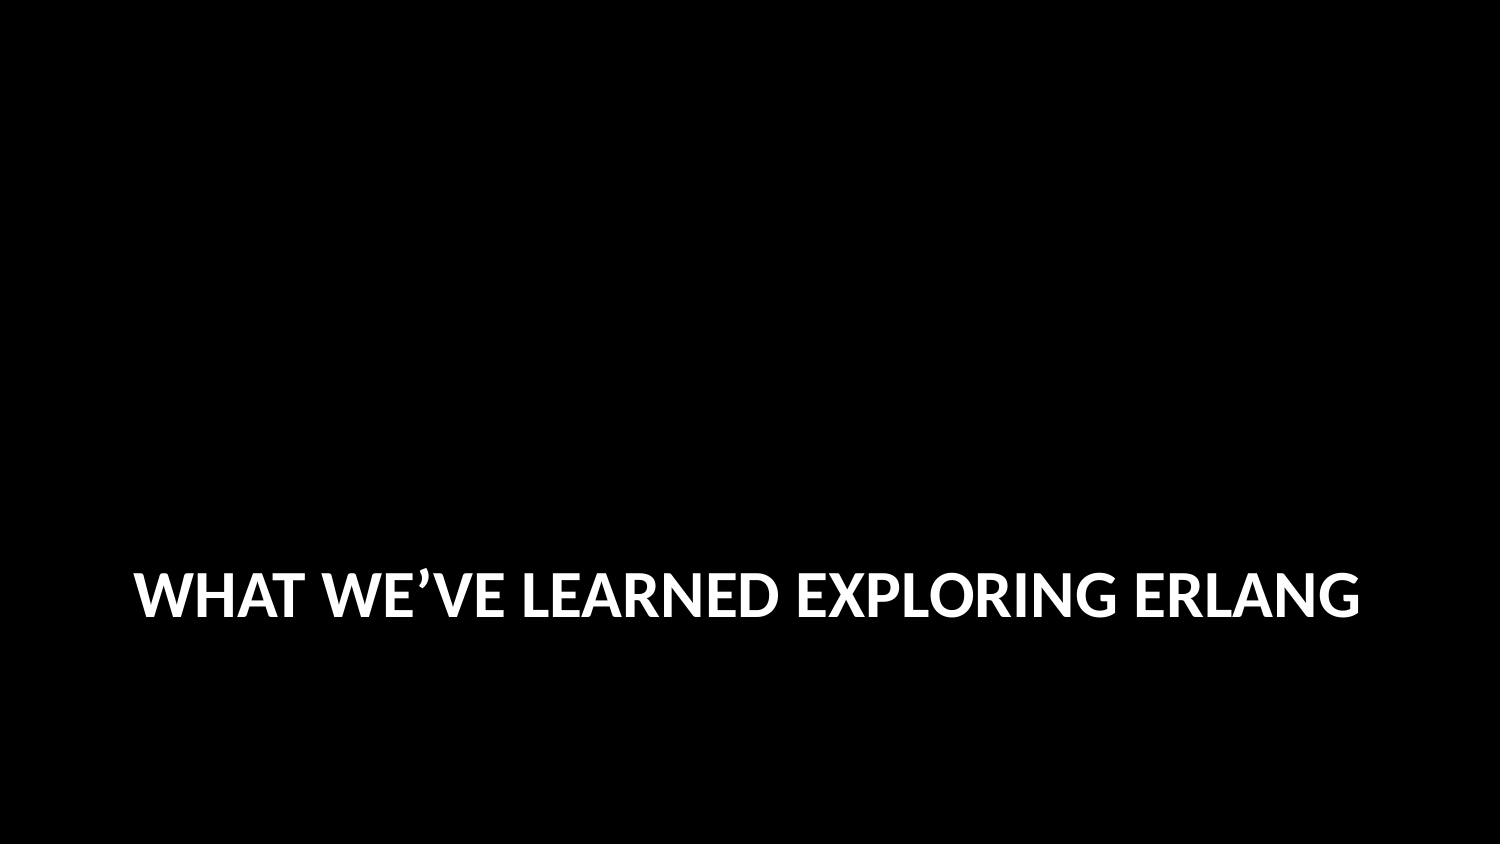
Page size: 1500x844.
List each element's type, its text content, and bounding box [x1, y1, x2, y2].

title What we’ve learned exploring erlang [118, 542, 1394, 710]
